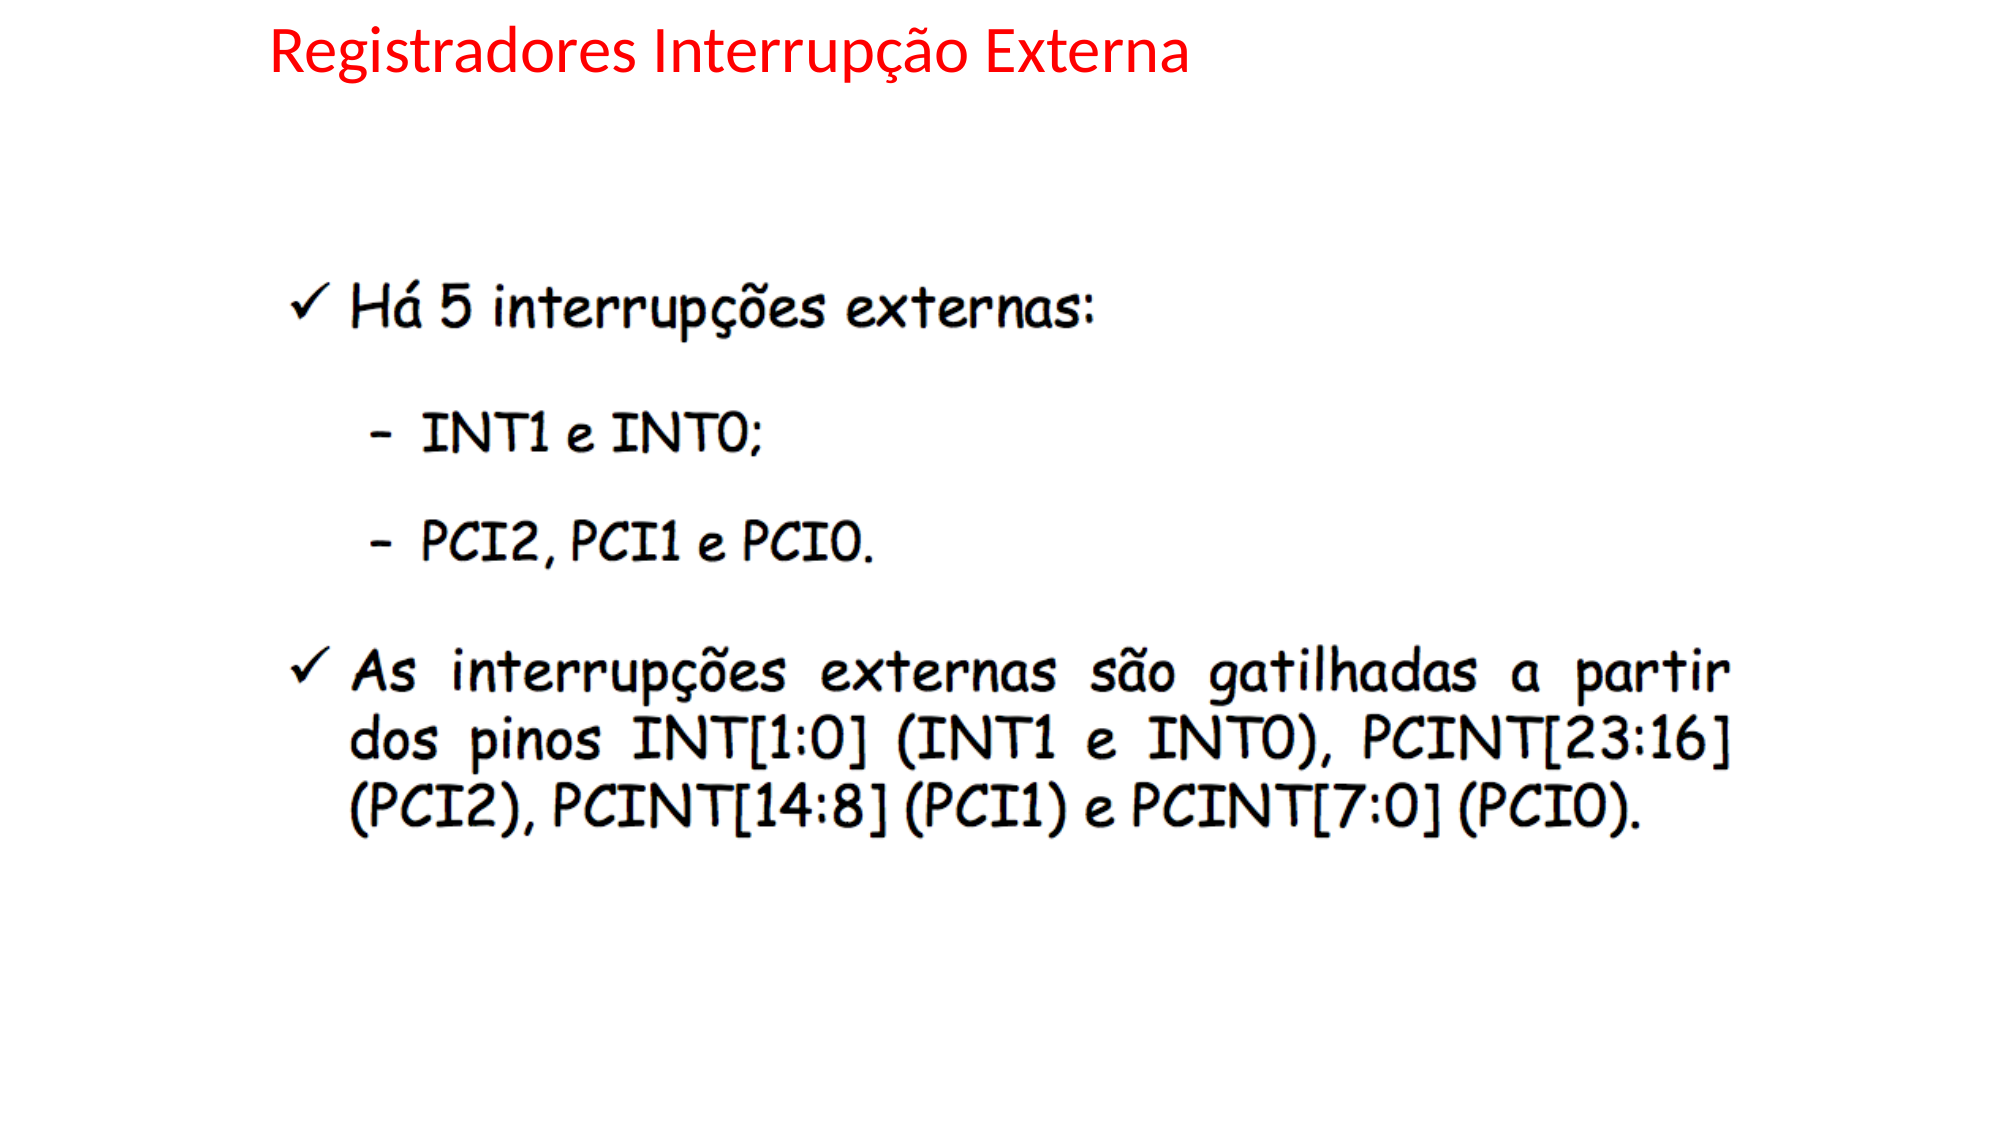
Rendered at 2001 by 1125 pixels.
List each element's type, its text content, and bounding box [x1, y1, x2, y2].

picture [249, 253, 1751, 871]
text_box Registradores Interrupção Externa [254, 0, 1785, 94]
